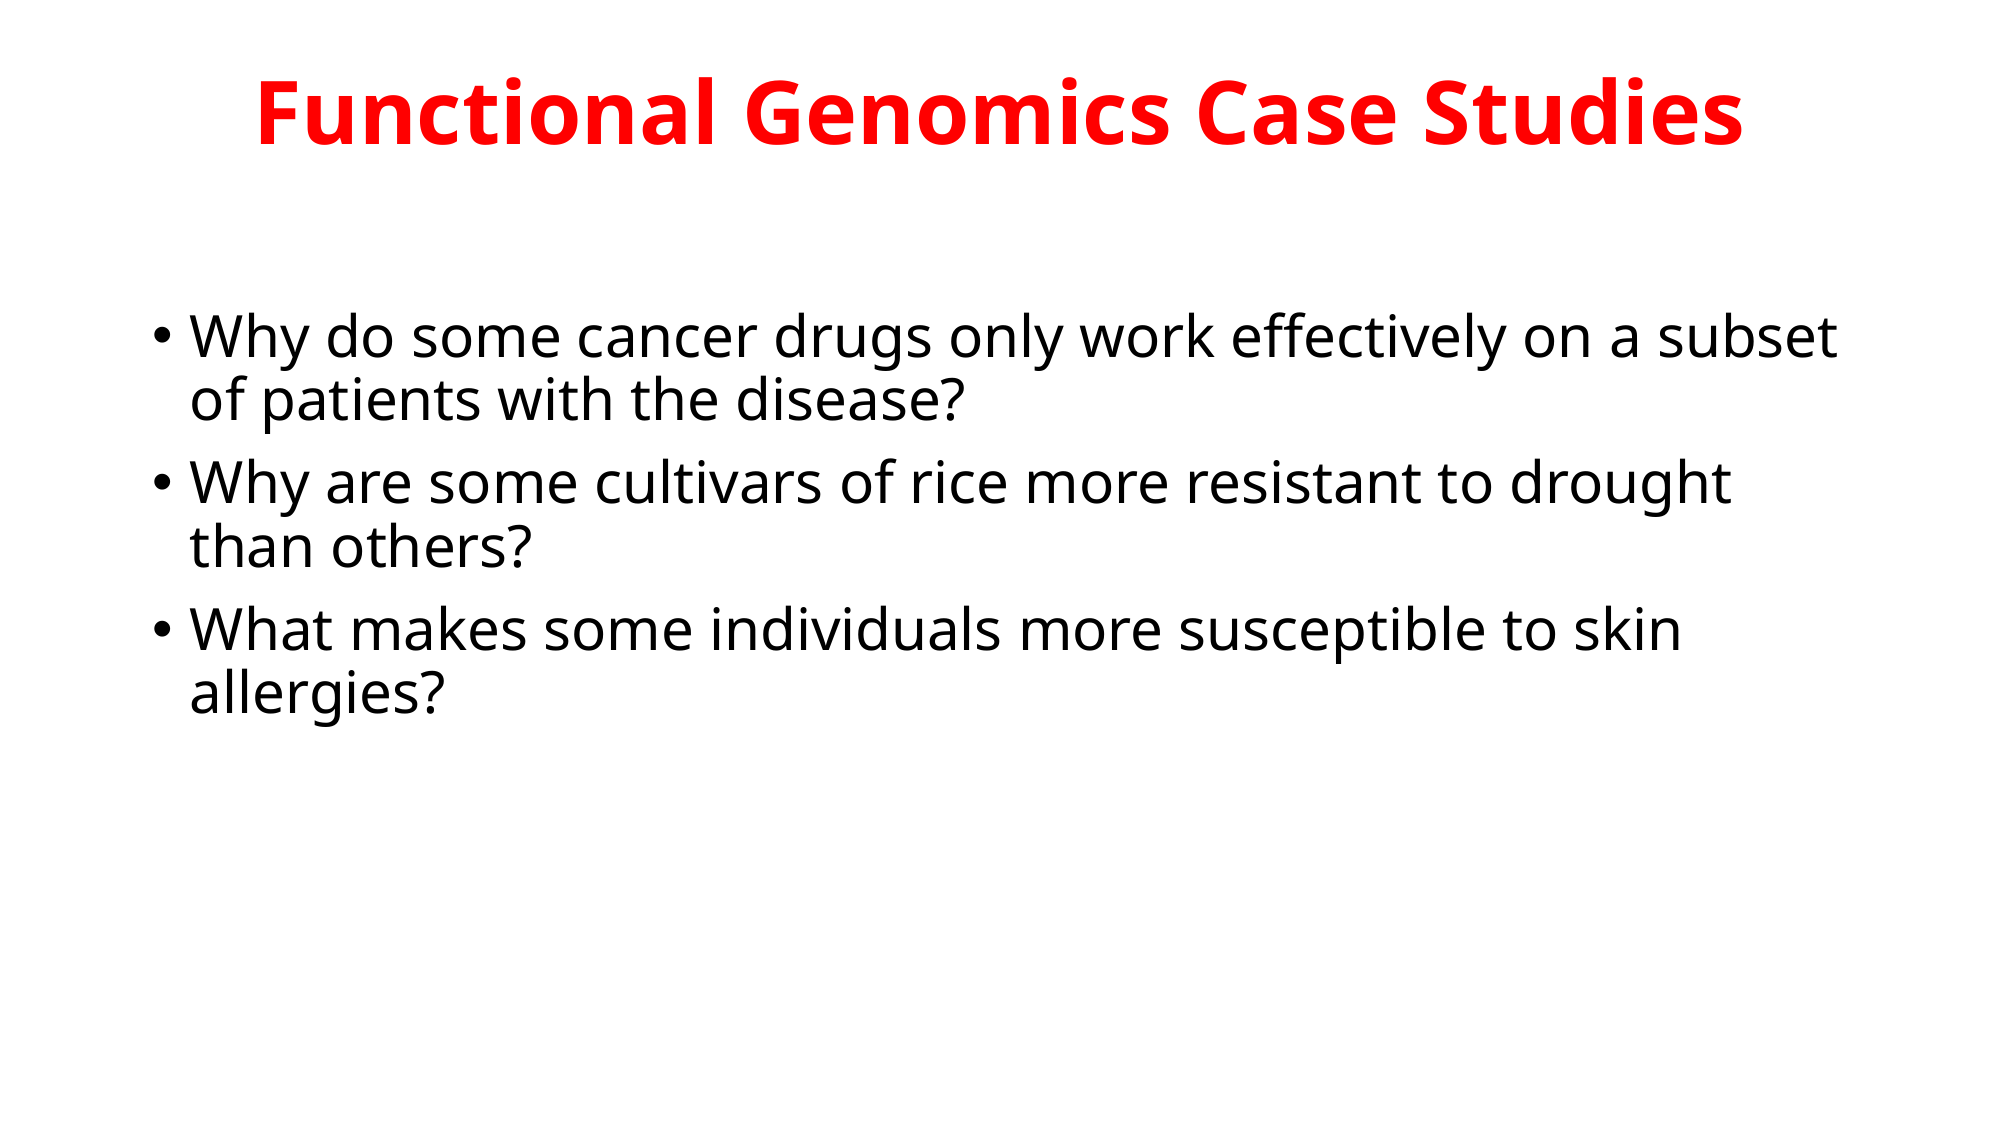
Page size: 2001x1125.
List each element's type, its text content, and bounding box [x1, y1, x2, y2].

list Why do some cancer drugs only work effectively on a subset of patients with the disease? Why are some cultivars of rice more resistant to drought than others? What makes some individuals more susceptible to skin allergies? [137, 299, 1863, 1014]
title Functional Genomics Case Studies [137, 59, 1863, 278]
